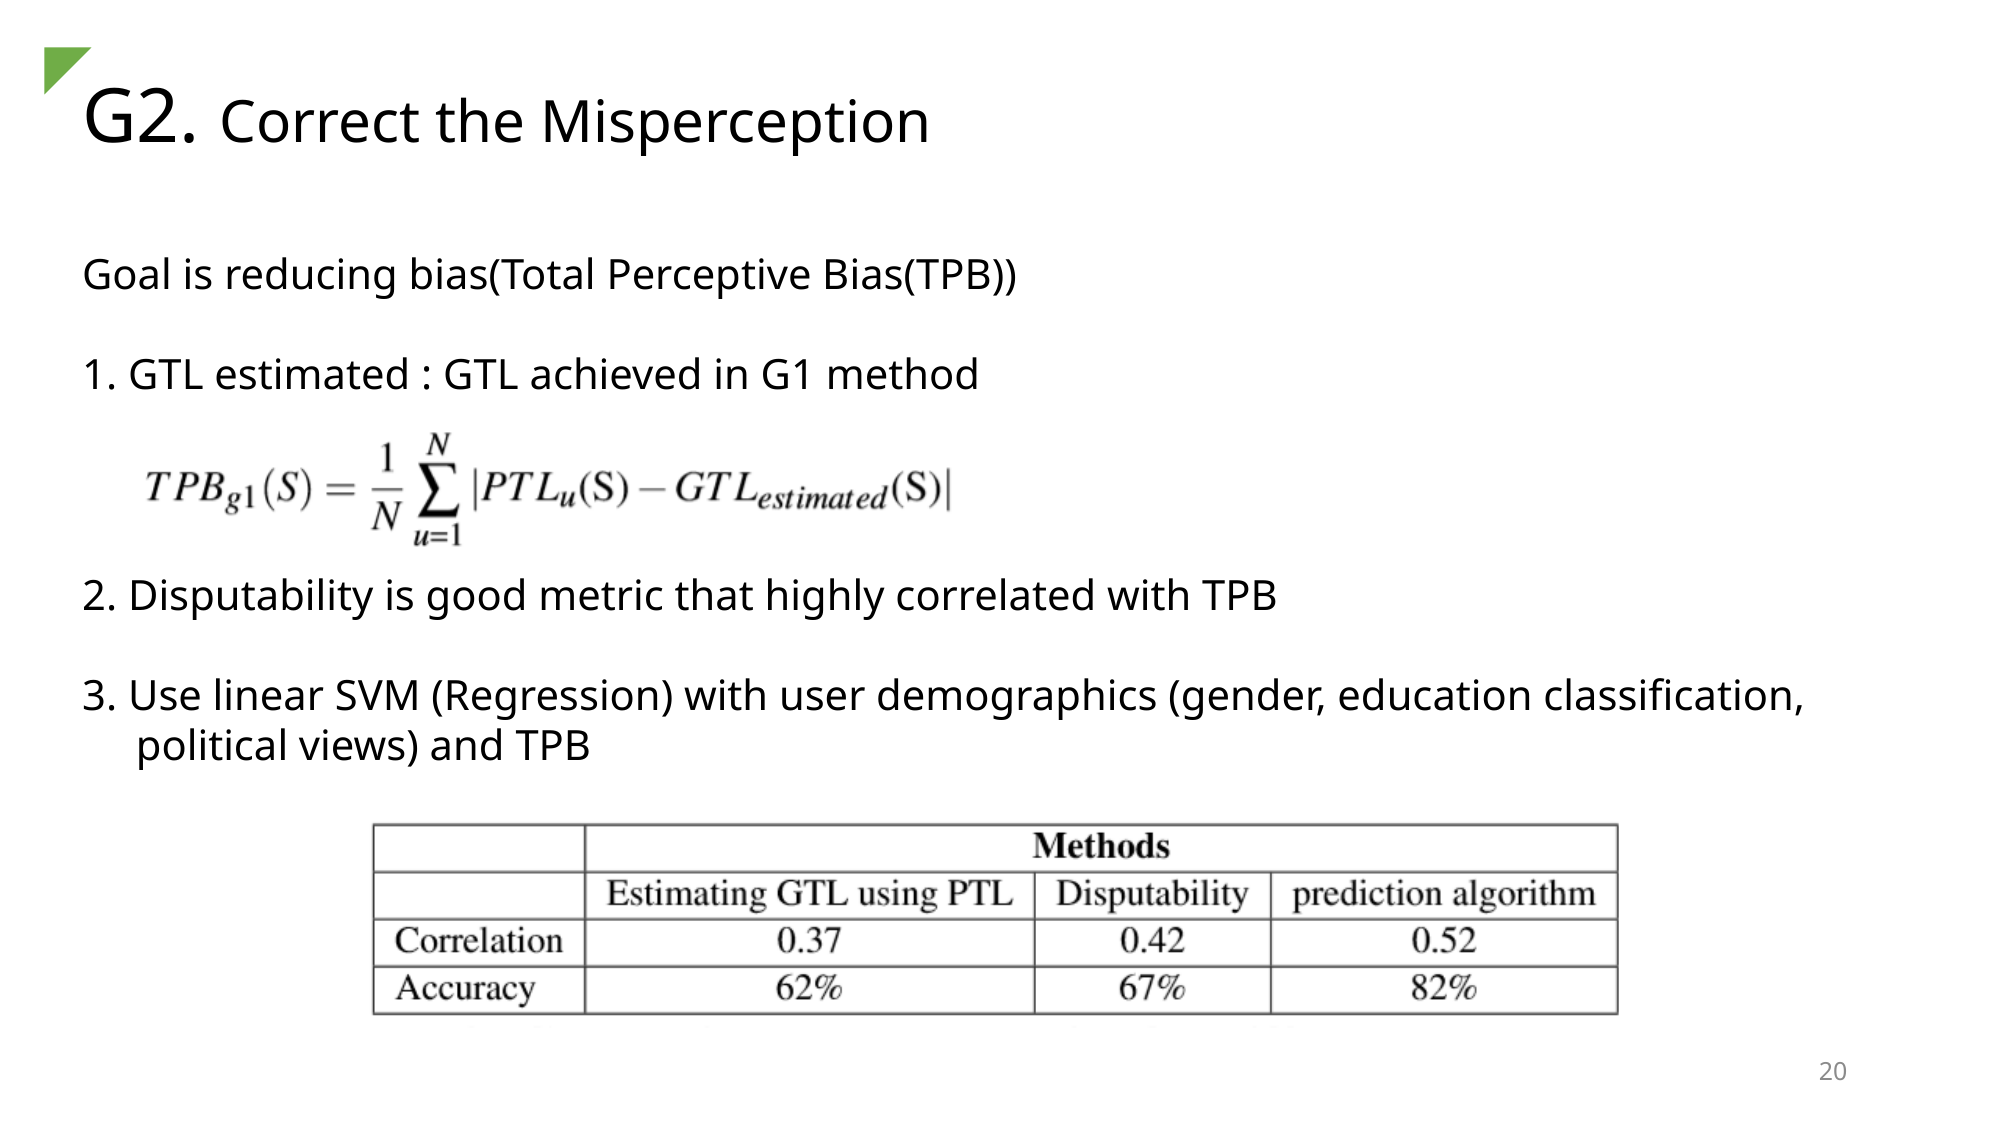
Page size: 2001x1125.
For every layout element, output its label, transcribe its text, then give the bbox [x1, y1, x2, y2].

slide_number 20 [1412, 1042, 1863, 1103]
text_box Goal is reducing bias(Total Perceptive Bias(TPB)) 1. GTL estimated : GTL achieved in G1 method [66, 216, 1933, 561]
picture [356, 803, 1644, 1028]
text_box G2. Correct the Misperception [67, 60, 1267, 165]
picture [136, 418, 979, 563]
text_box [43, 46, 94, 97]
text_box 2. Disputability is good metric that highly correlated with TPB 3. Use linear SVM (Regression) with user demographics (gender, education classification, political views) and TPB [66, 561, 1933, 976]
